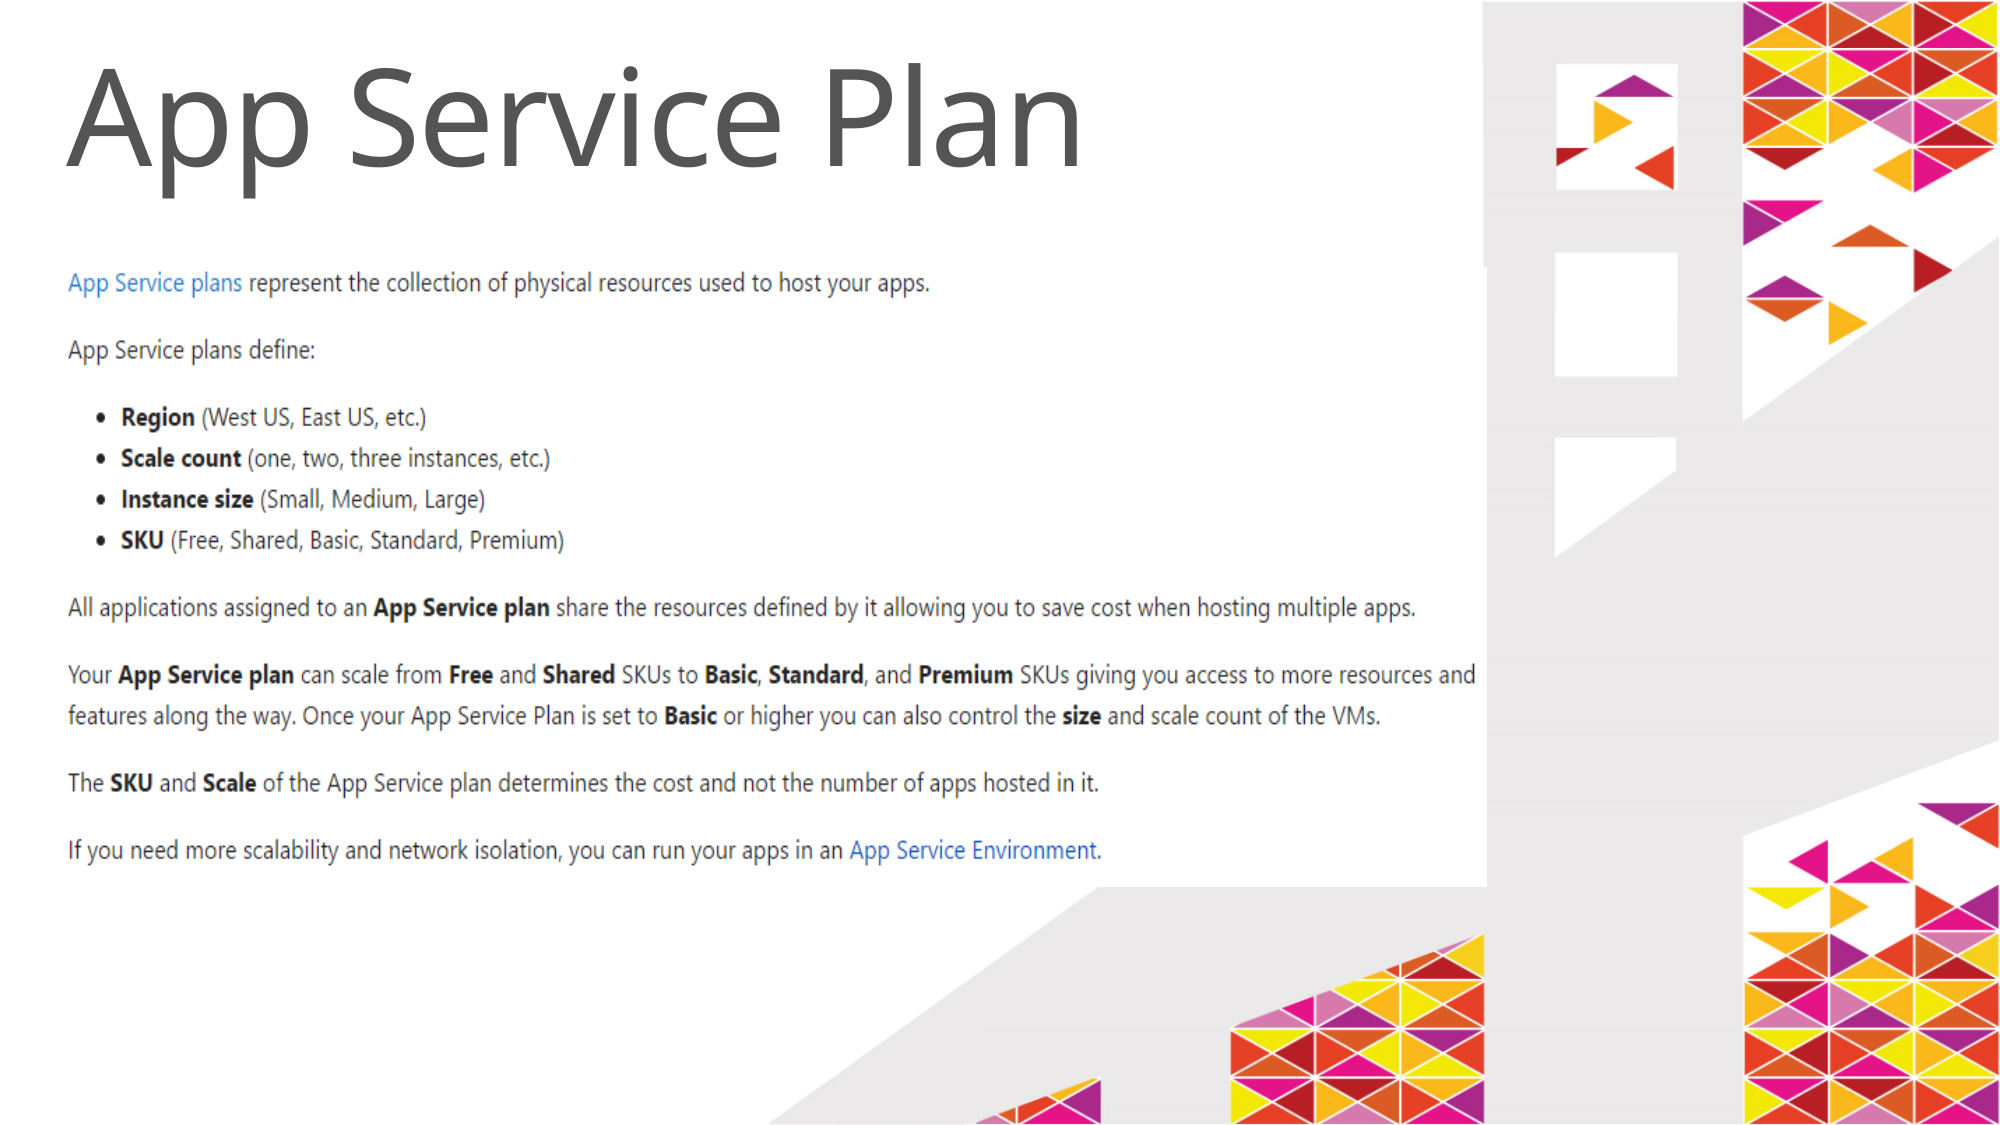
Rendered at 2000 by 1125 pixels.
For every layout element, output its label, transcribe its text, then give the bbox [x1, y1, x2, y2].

list App Service Plan [66, 49, 1607, 198]
picture [0, 0, 2000, 1125]
